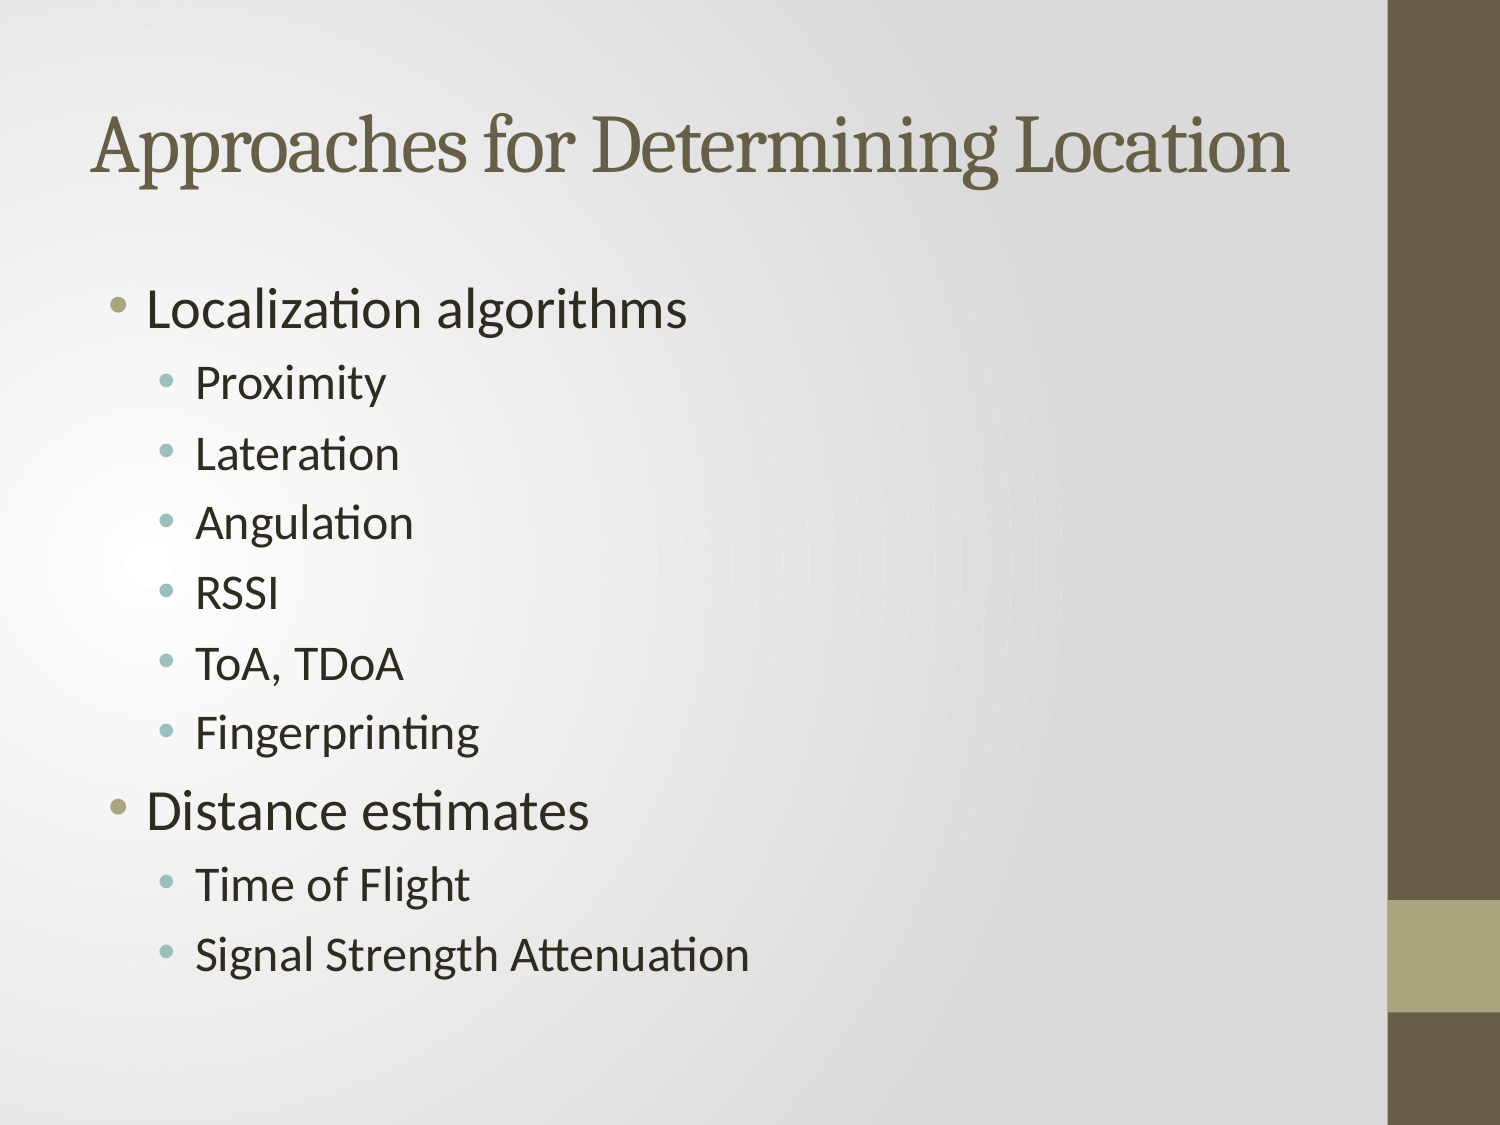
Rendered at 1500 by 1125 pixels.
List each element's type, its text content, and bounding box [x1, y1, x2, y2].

list Localization algorithms Proximity Lateration Angulation RSSI ToA, TDoA Fingerprinting Distance estimates Time of Flight Signal Strength Attenuation [75, 262, 1325, 1050]
title Approaches for Determining Location [75, 45, 1413, 233]
